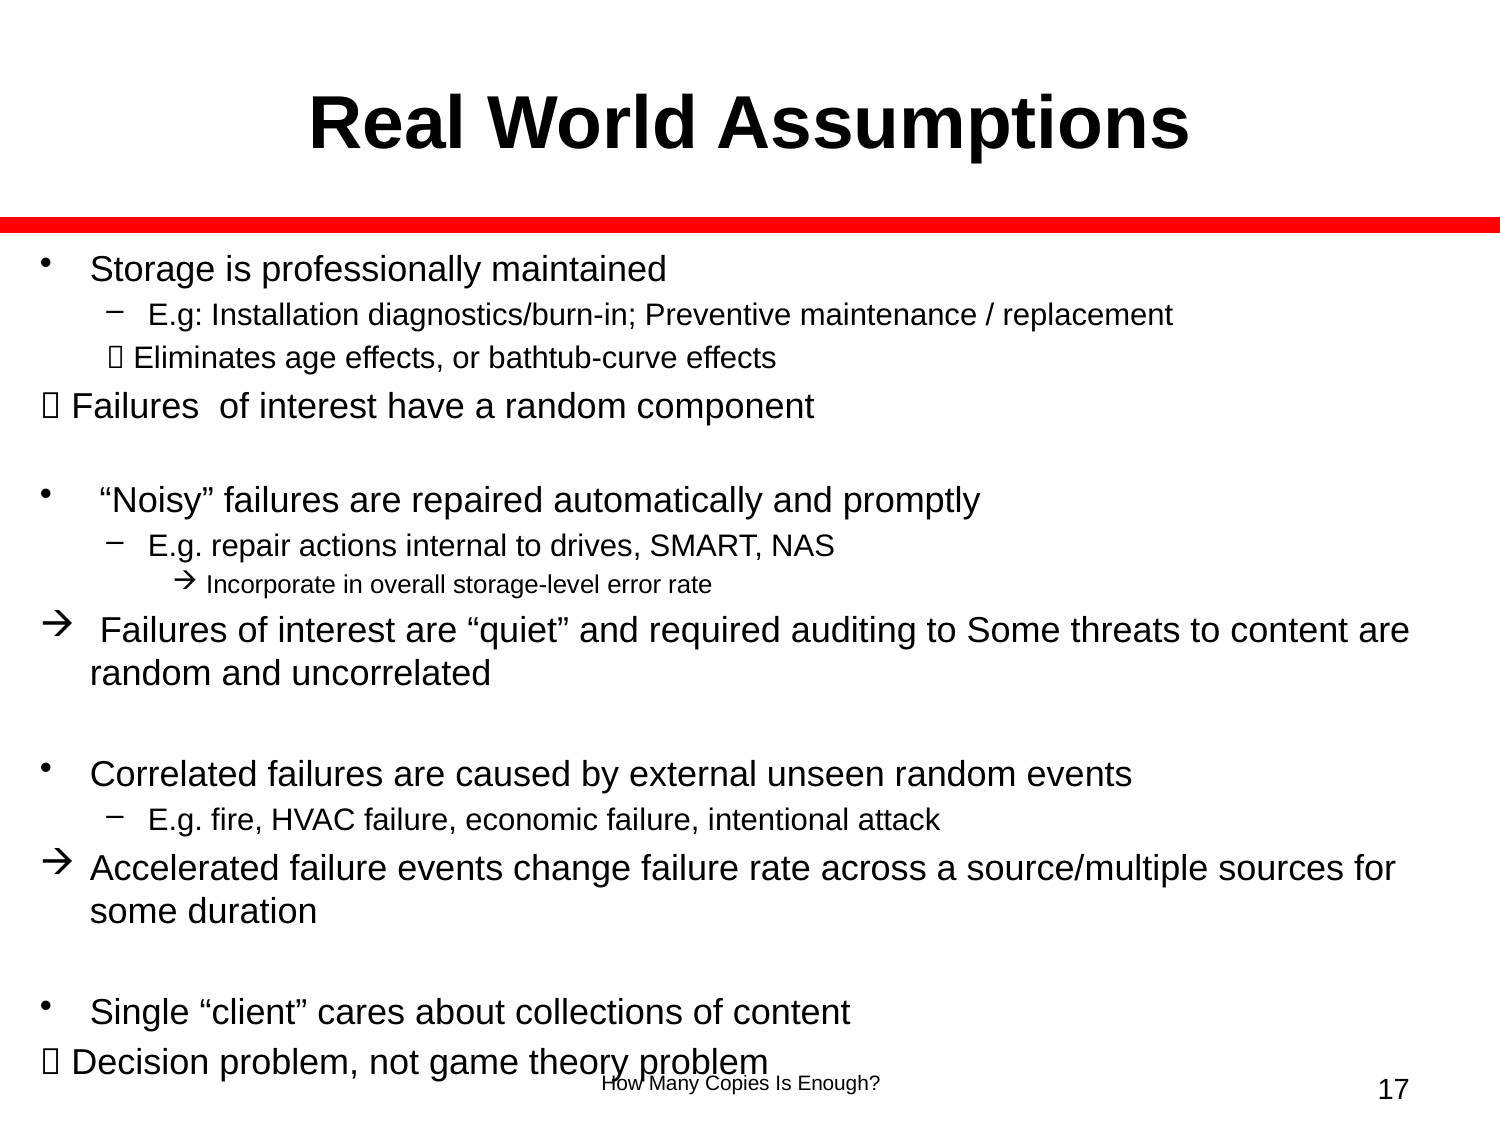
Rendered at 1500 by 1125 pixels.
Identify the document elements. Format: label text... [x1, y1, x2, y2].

slide_number 17 [1074, 1062, 1425, 1103]
footer How Many Copies Is Enough? [450, 1062, 1038, 1103]
list Storage is professionally maintained E.g: Installation diagnostics/burn-in; Preventive maintenance / replacement  Eliminates age effects, or bathtub-curve effects  Failures of interest have a random component “Noisy” failures are repaired automatically and promptly E.g. repair actions internal to drives, SMART, NAS Incorporate in overall storage-level error rate Failures of interest are “quiet” and required auditing to Some threats to content are random and uncorrelated Correlated failures are caused by external unseen random events E.g. fire, HVAC failure, economic failure, intentional attack Accelerated failure events change failure rate across a source/multiple sources for some duration Single “client” cares about collections of content  Decision problem, not game theory problem [24, 237, 1463, 1103]
title Real World Assumptions [75, 24, 1425, 213]
